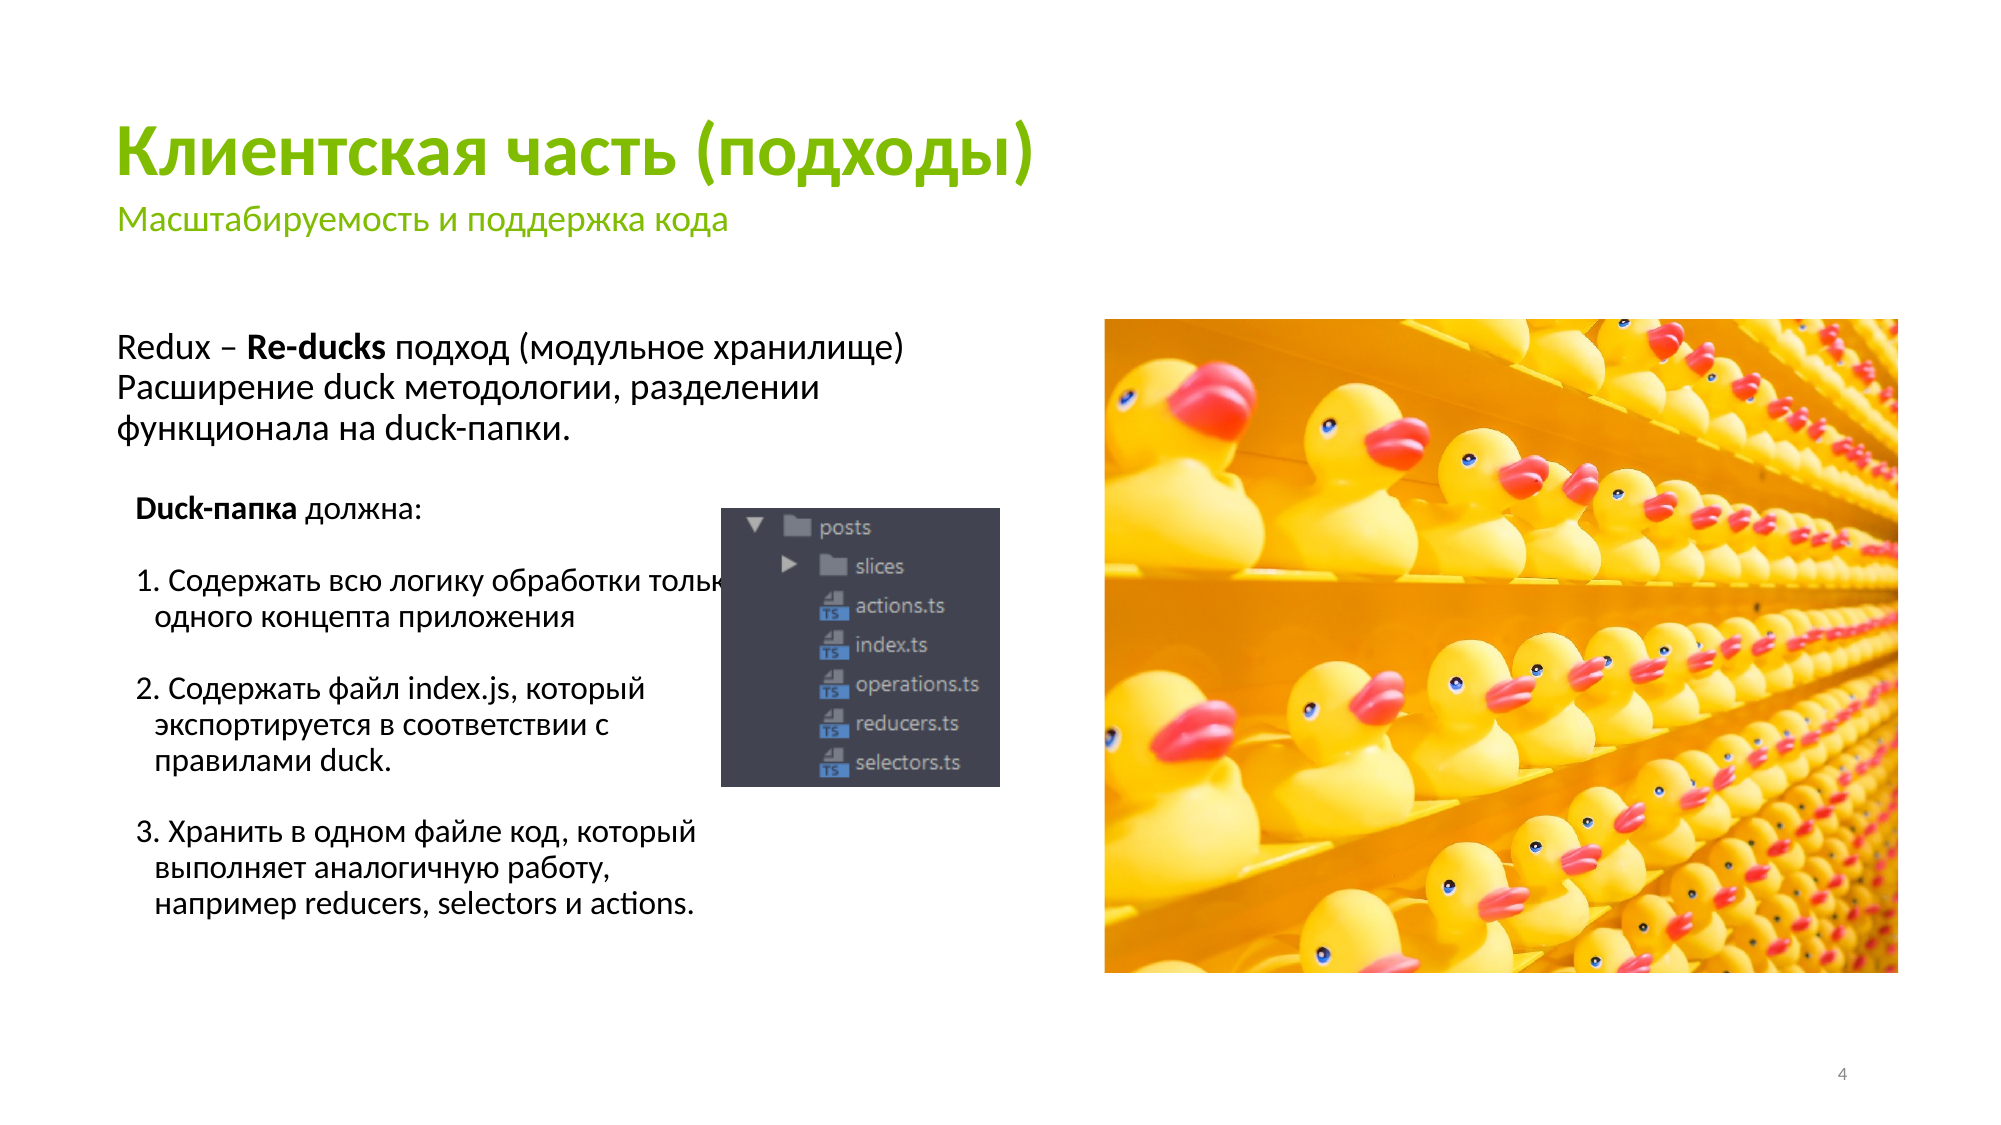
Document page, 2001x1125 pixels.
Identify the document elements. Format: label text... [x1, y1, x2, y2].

list Duck-папка должна: 1. Содержать всю логику обработки только одного концепта приложения 2. Содержать файл index.js, который экспортируется в соответствии с правилами duck. 3. Хранить в одном файле код, который выполняет аналогичную работу, например reducers, selectors и actions. [101, 483, 760, 973]
picture [1104, 319, 1899, 974]
slide_number 4 [1749, 1042, 1863, 1103]
picture [721, 508, 1001, 787]
title Клиентская часть (подходы) [101, 103, 1406, 200]
list Redux – Re-ducks подход (модульное хранилище) Расширение duck методологии, разделении функционала на duck-папки. [101, 319, 1038, 484]
list Масштабируемость и поддержка кода [101, 191, 1038, 252]
